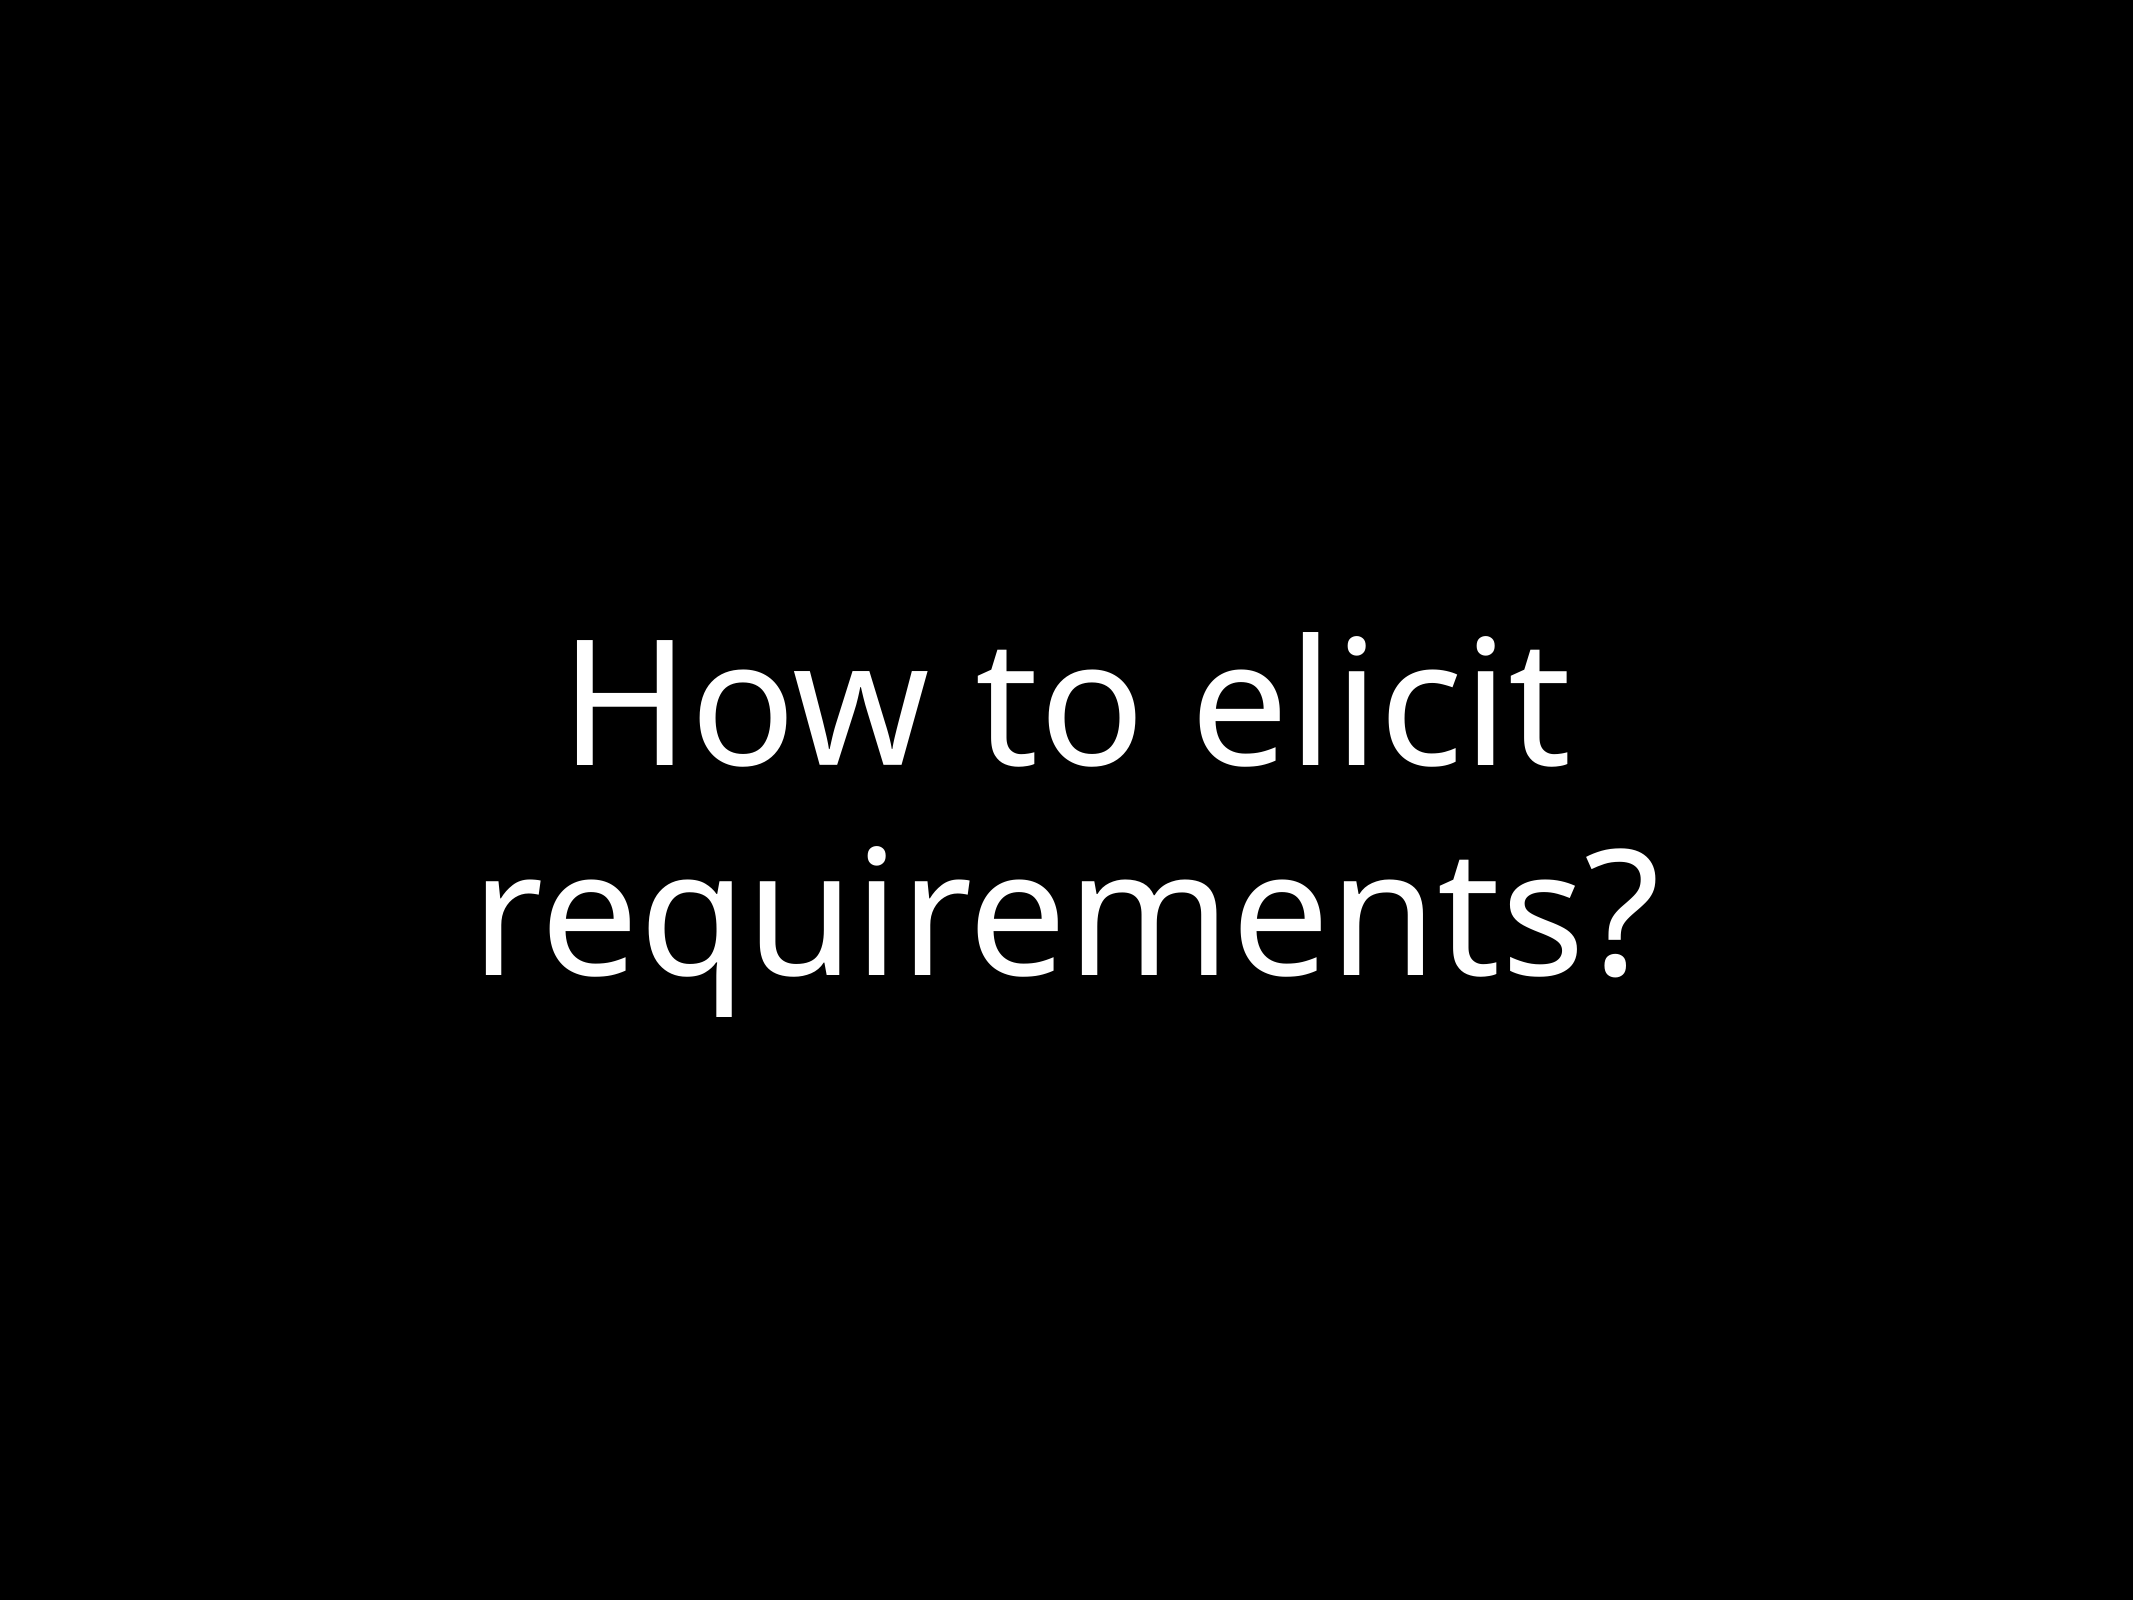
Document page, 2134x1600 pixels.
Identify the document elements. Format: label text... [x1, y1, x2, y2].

title How to elicit requirements? [207, 486, 1926, 1113]
